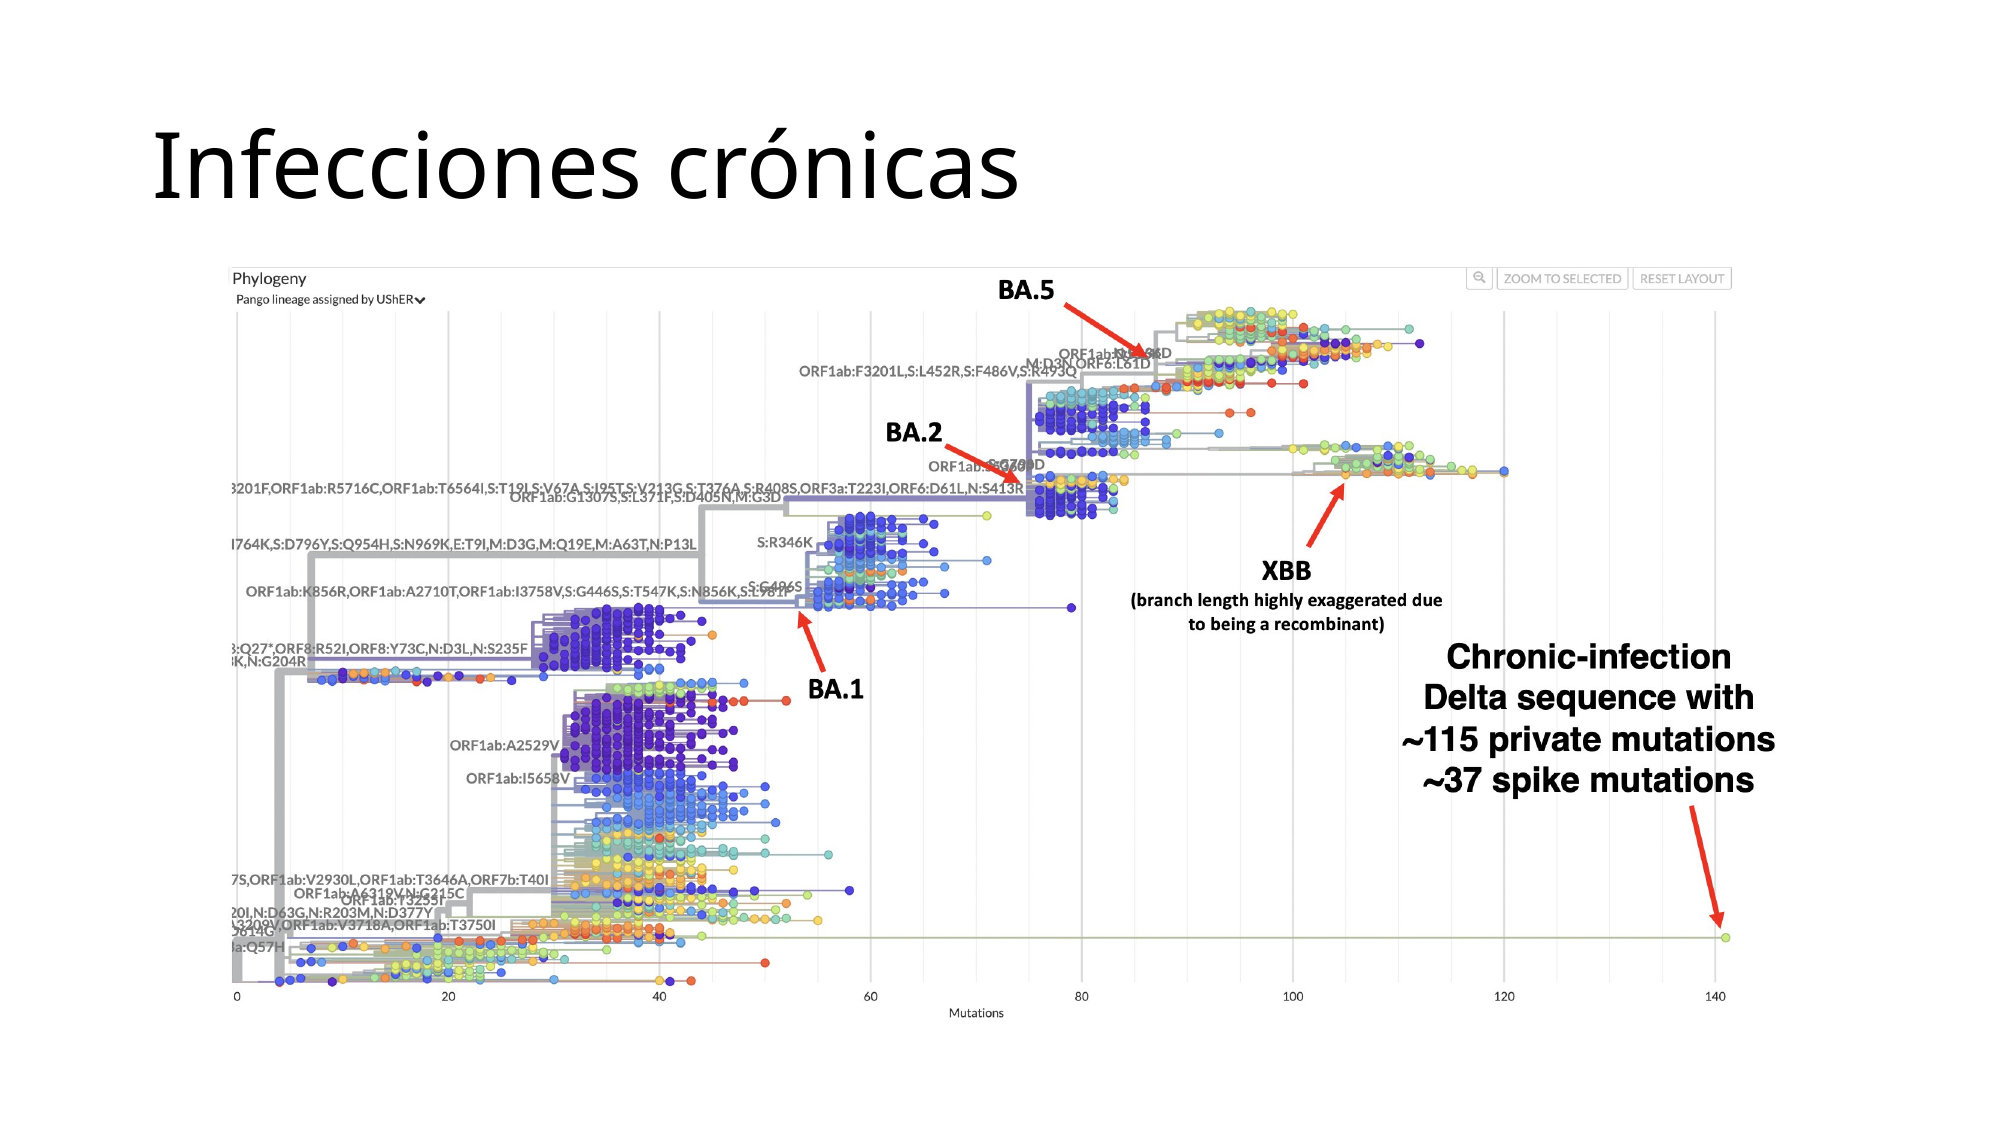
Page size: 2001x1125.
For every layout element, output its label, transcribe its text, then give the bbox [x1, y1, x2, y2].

title Infecciones crónicas [137, 59, 1863, 278]
picture [223, 257, 1777, 1029]
